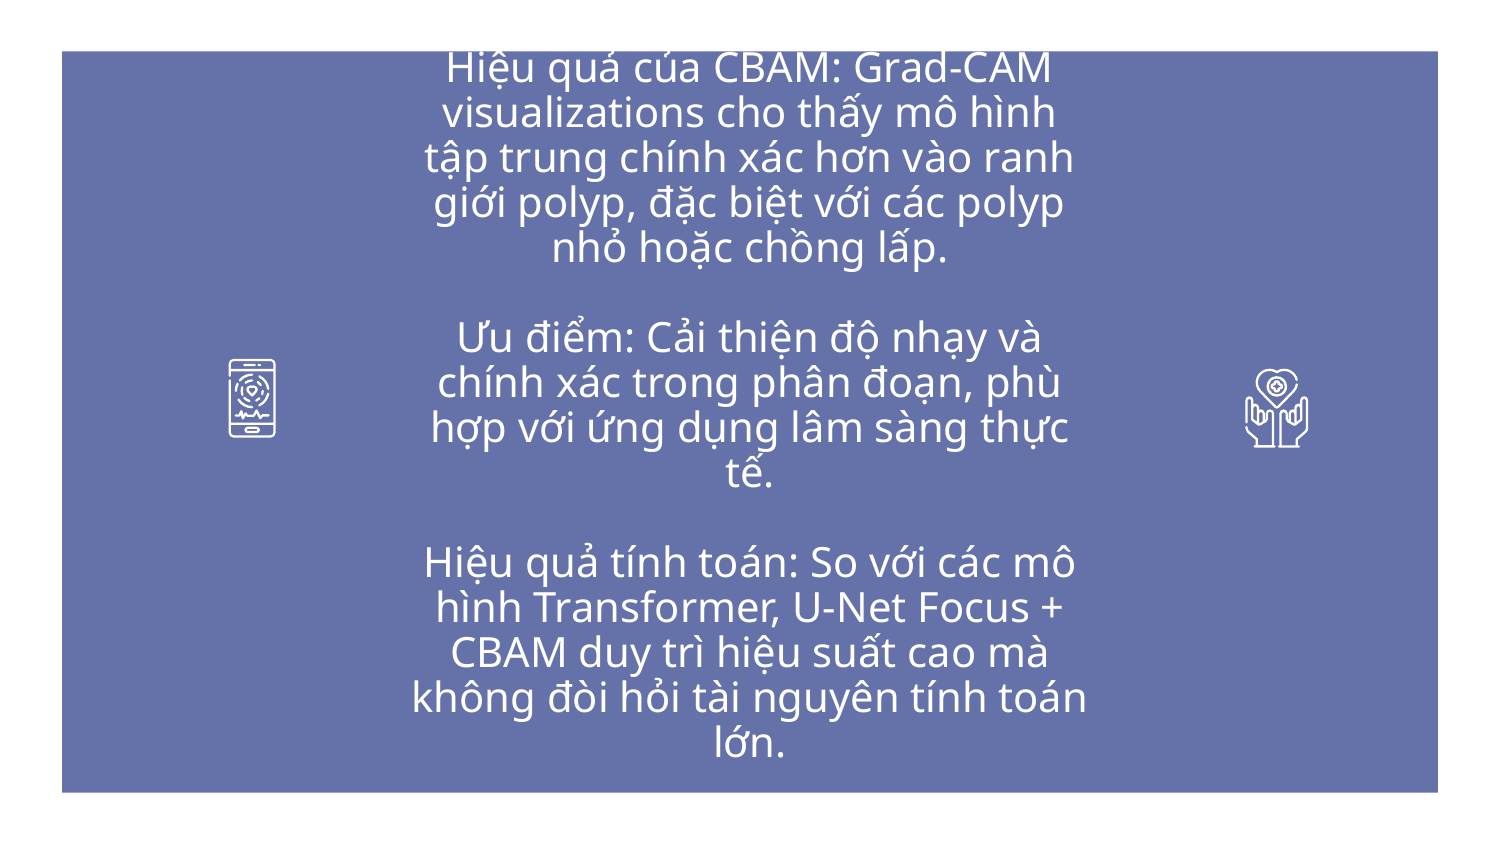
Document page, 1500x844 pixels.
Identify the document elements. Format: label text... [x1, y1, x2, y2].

title Hiệu quả của CBAM: Grad-CAM visualizations cho thấy mô hình tập trung chính xác hơn vào ranh giới polyp, đặc biệt với các polyp nhỏ hoặc chồng lấp. Ưu điểm: Cải thiện độ nhạy và chính xác trong phân đoạn, phù hợp với ứng dụng lâm sàng thực tế. Hiệu quả tính toán: So với các mô hình Transformer, U-Net Focus + CBAM duy trì hiệu suất cao mà không đòi hỏi tài nguyên tính toán lớn. [391, 111, 1109, 703]
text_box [188, 335, 316, 463]
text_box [1213, 344, 1341, 472]
